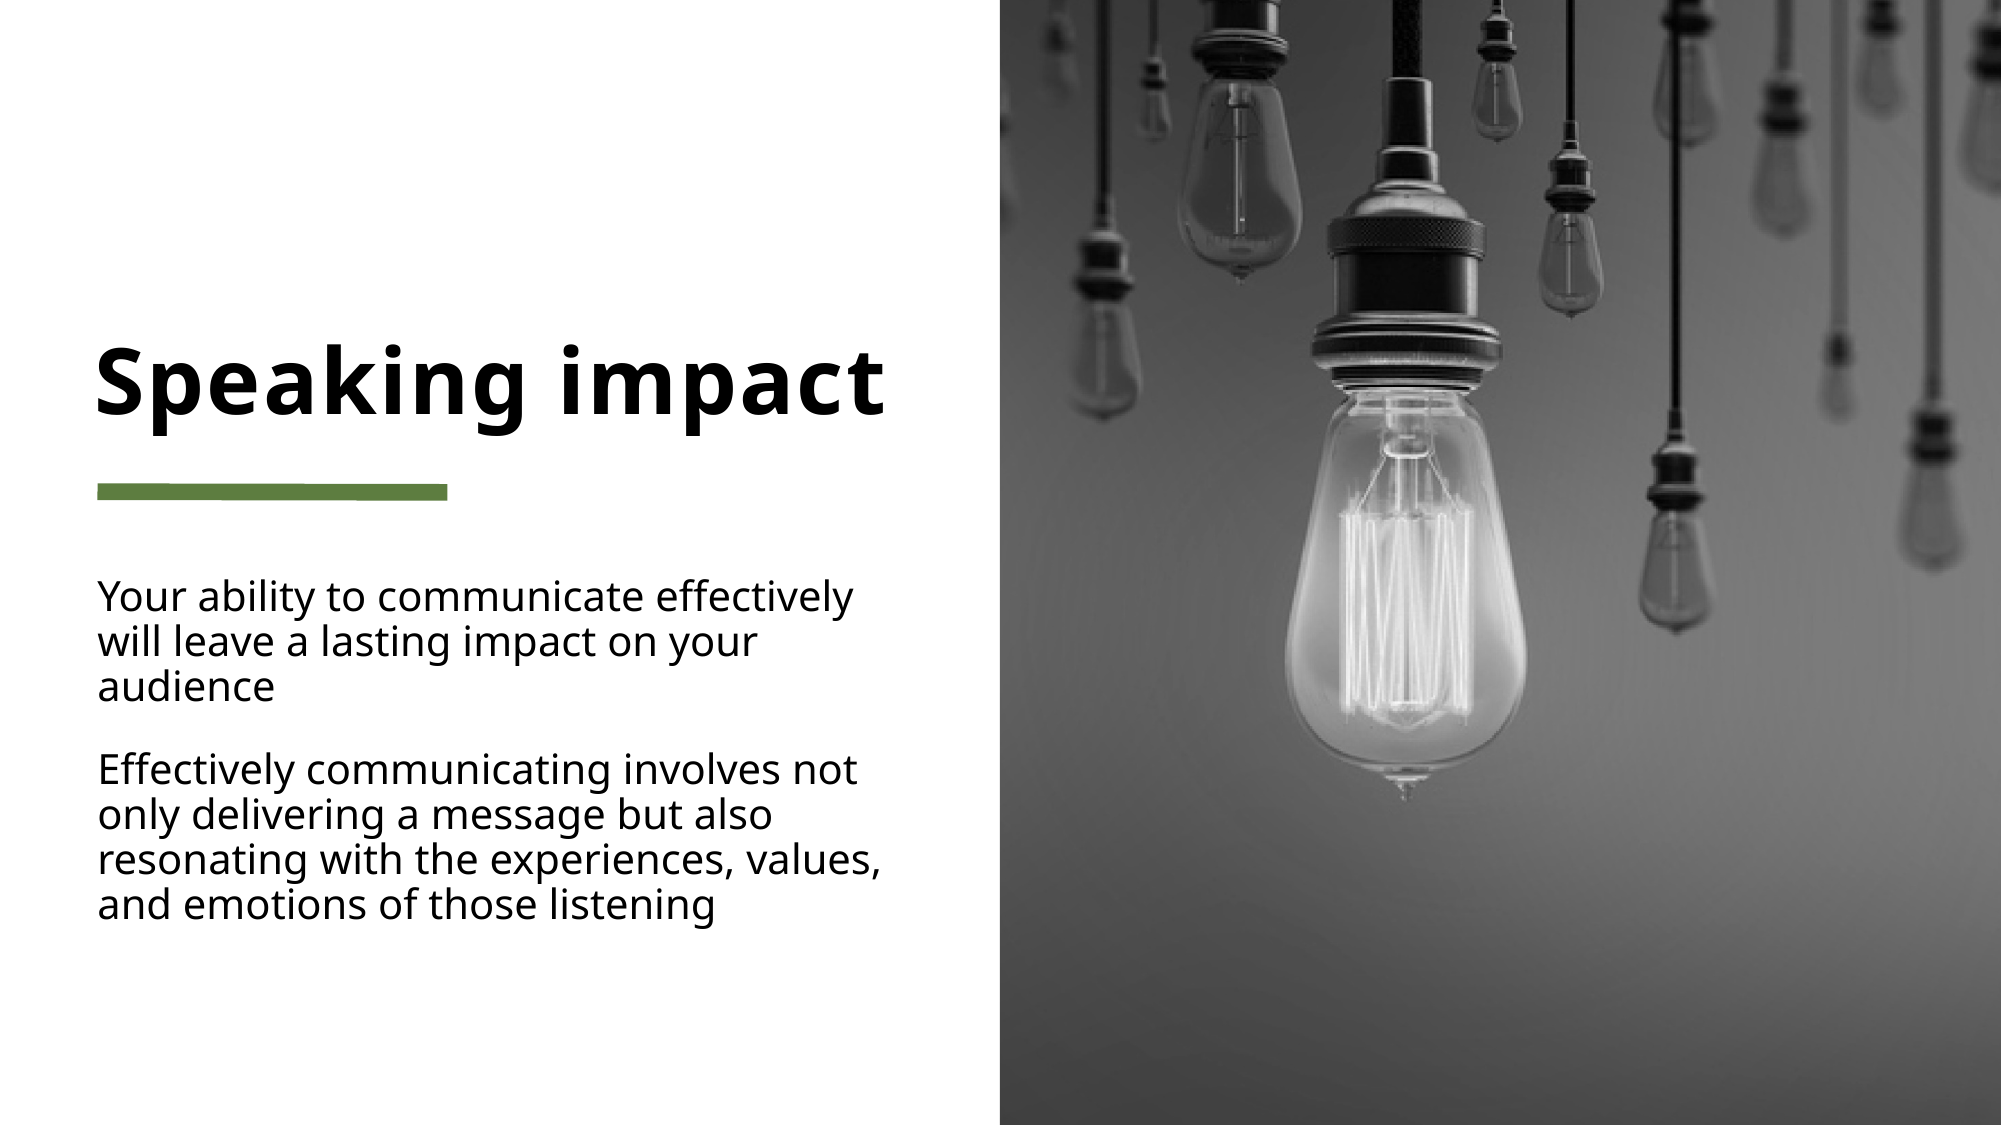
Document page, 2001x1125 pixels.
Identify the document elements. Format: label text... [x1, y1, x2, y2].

list Your ability to communicate effectively will leave a lasting impact on your audience Effectively communicating involves not only delivering a message but also resonating with the experiences, values, and emotions of those listening [97, 537, 925, 1030]
title Speaking impact [94, 45, 925, 432]
picture [999, 0, 2001, 1125]
